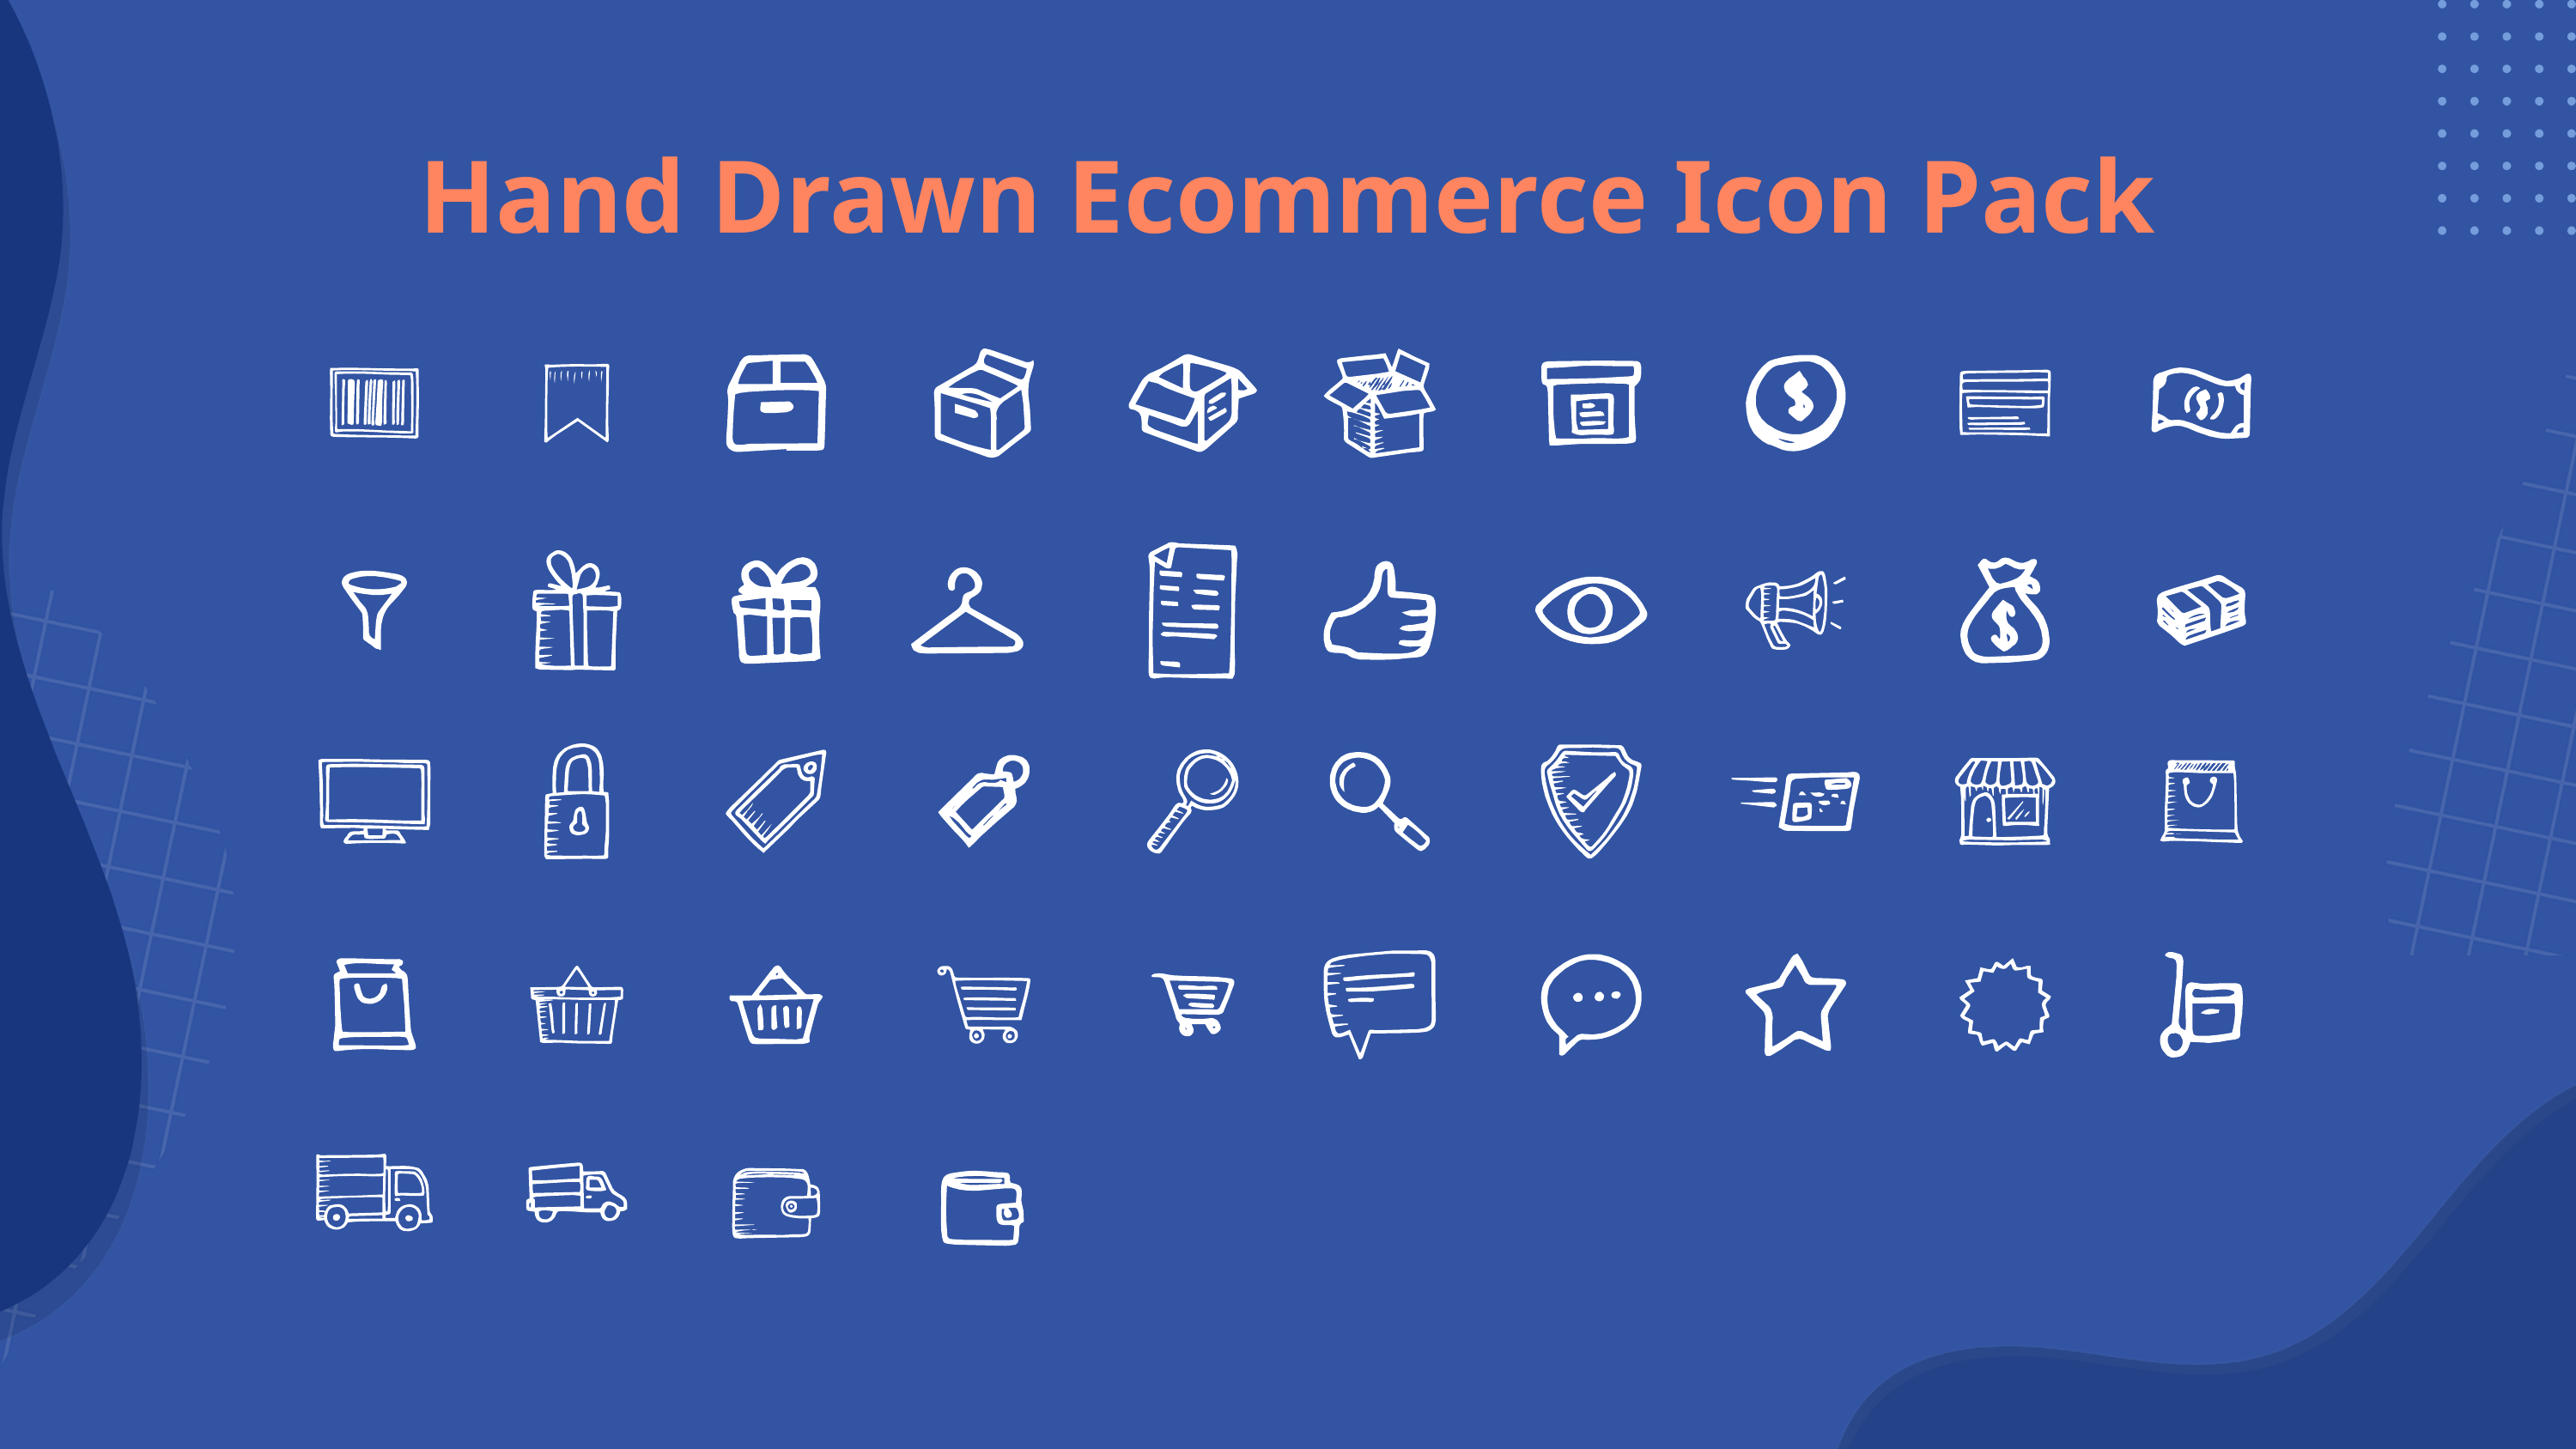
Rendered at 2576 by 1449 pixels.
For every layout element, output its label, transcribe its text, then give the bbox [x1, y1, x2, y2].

title Hand Drawn Ecommerce Icon Pack [200, 151, 2375, 234]
text_box [2156, 574, 2246, 646]
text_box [544, 743, 610, 860]
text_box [1959, 369, 2051, 437]
text_box [1745, 953, 1846, 1057]
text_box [1540, 744, 1642, 859]
text_box [342, 570, 407, 651]
picture [2281, 3, 2576, 955]
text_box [1540, 954, 1642, 1056]
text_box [1329, 751, 1431, 852]
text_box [933, 348, 1035, 458]
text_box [2151, 367, 2252, 440]
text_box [1128, 354, 1258, 452]
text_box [729, 965, 823, 1045]
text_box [526, 1161, 628, 1223]
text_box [2160, 760, 2244, 844]
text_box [544, 363, 610, 443]
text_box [530, 965, 623, 1045]
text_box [1731, 771, 1861, 832]
text_box [1323, 561, 1437, 660]
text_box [1745, 570, 1847, 651]
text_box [332, 958, 416, 1052]
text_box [1540, 360, 1642, 446]
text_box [1534, 576, 1648, 645]
text_box [940, 1170, 1024, 1246]
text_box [1959, 557, 2050, 664]
text_box [532, 550, 622, 671]
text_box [1954, 757, 2056, 846]
text_box [1959, 958, 2051, 1052]
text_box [315, 1153, 434, 1232]
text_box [318, 758, 431, 845]
text_box [938, 755, 1030, 848]
text_box [911, 567, 1024, 654]
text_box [726, 354, 827, 452]
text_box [2160, 951, 2244, 1058]
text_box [1323, 348, 1437, 458]
text_box [732, 557, 821, 664]
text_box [1146, 749, 1239, 854]
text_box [726, 749, 827, 853]
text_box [732, 1167, 821, 1240]
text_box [1151, 973, 1235, 1037]
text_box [937, 966, 1031, 1045]
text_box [1745, 355, 1846, 452]
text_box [1323, 949, 1437, 1060]
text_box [1148, 542, 1238, 679]
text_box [329, 367, 420, 440]
picture [0, 497, 263, 1449]
